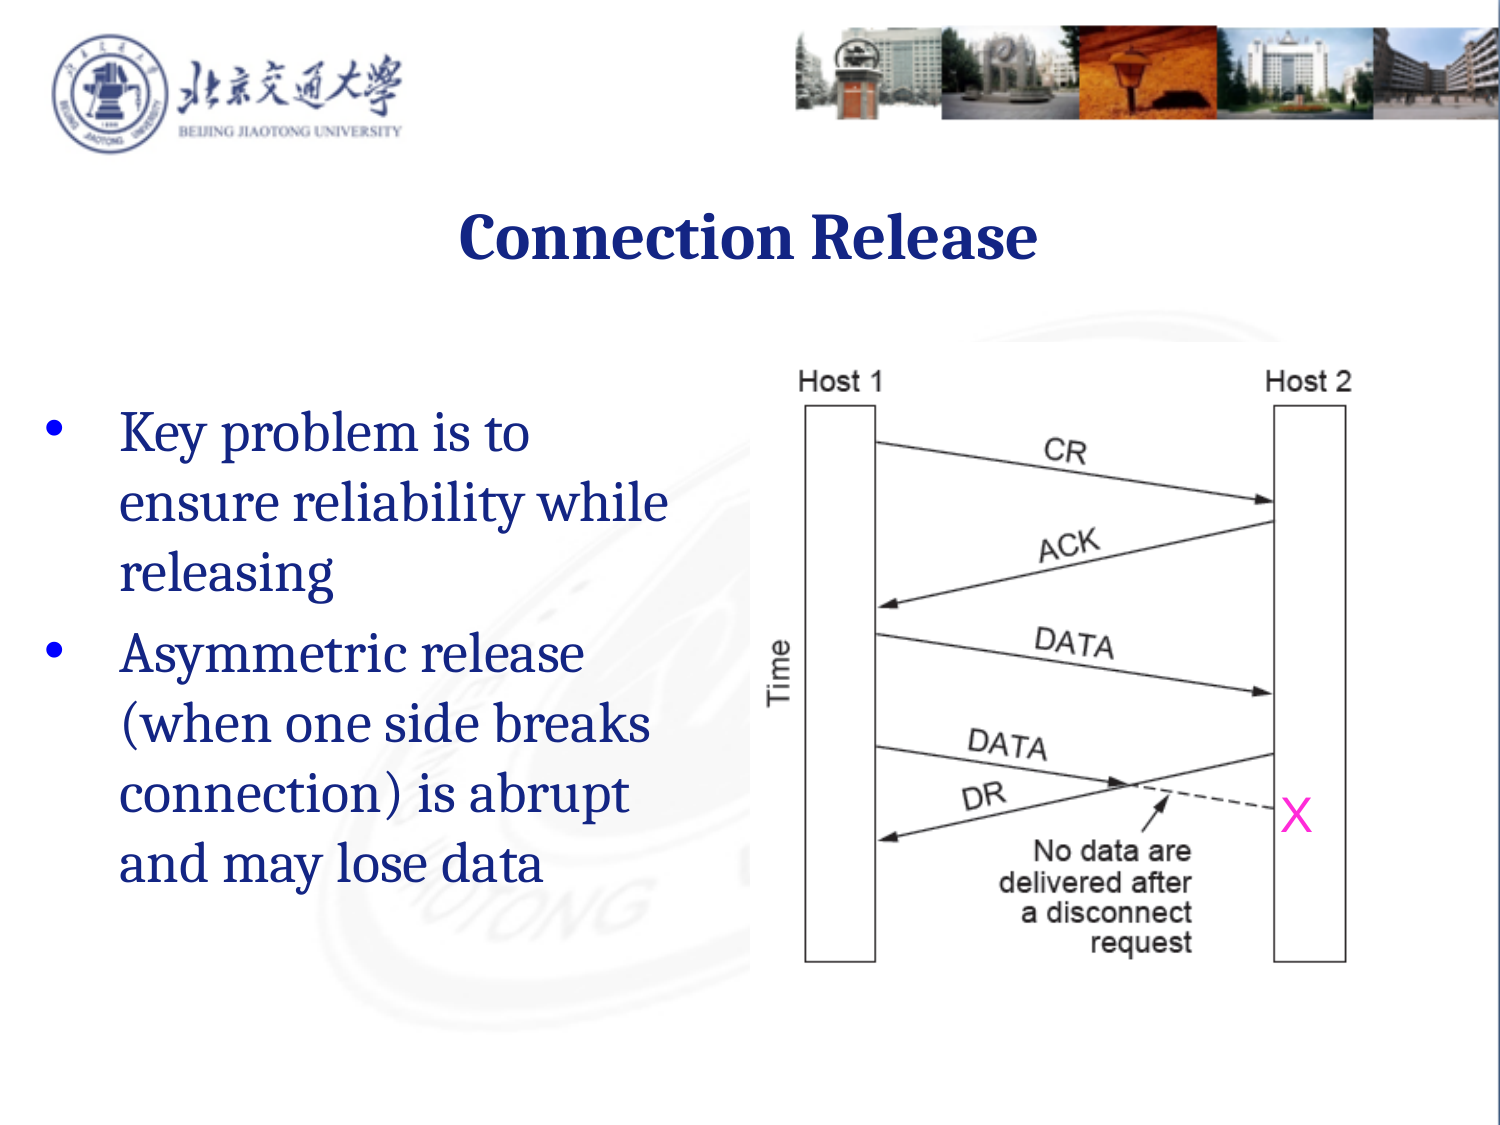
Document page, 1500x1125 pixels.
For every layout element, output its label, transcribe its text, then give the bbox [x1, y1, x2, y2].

list Key problem is to ensure reliability while releasing Asymmetric release (when one side breaks connection) is abrupt and may lose data [29, 385, 705, 958]
title Connection Release [75, 138, 1425, 327]
picture [0, 0, 1500, 1125]
